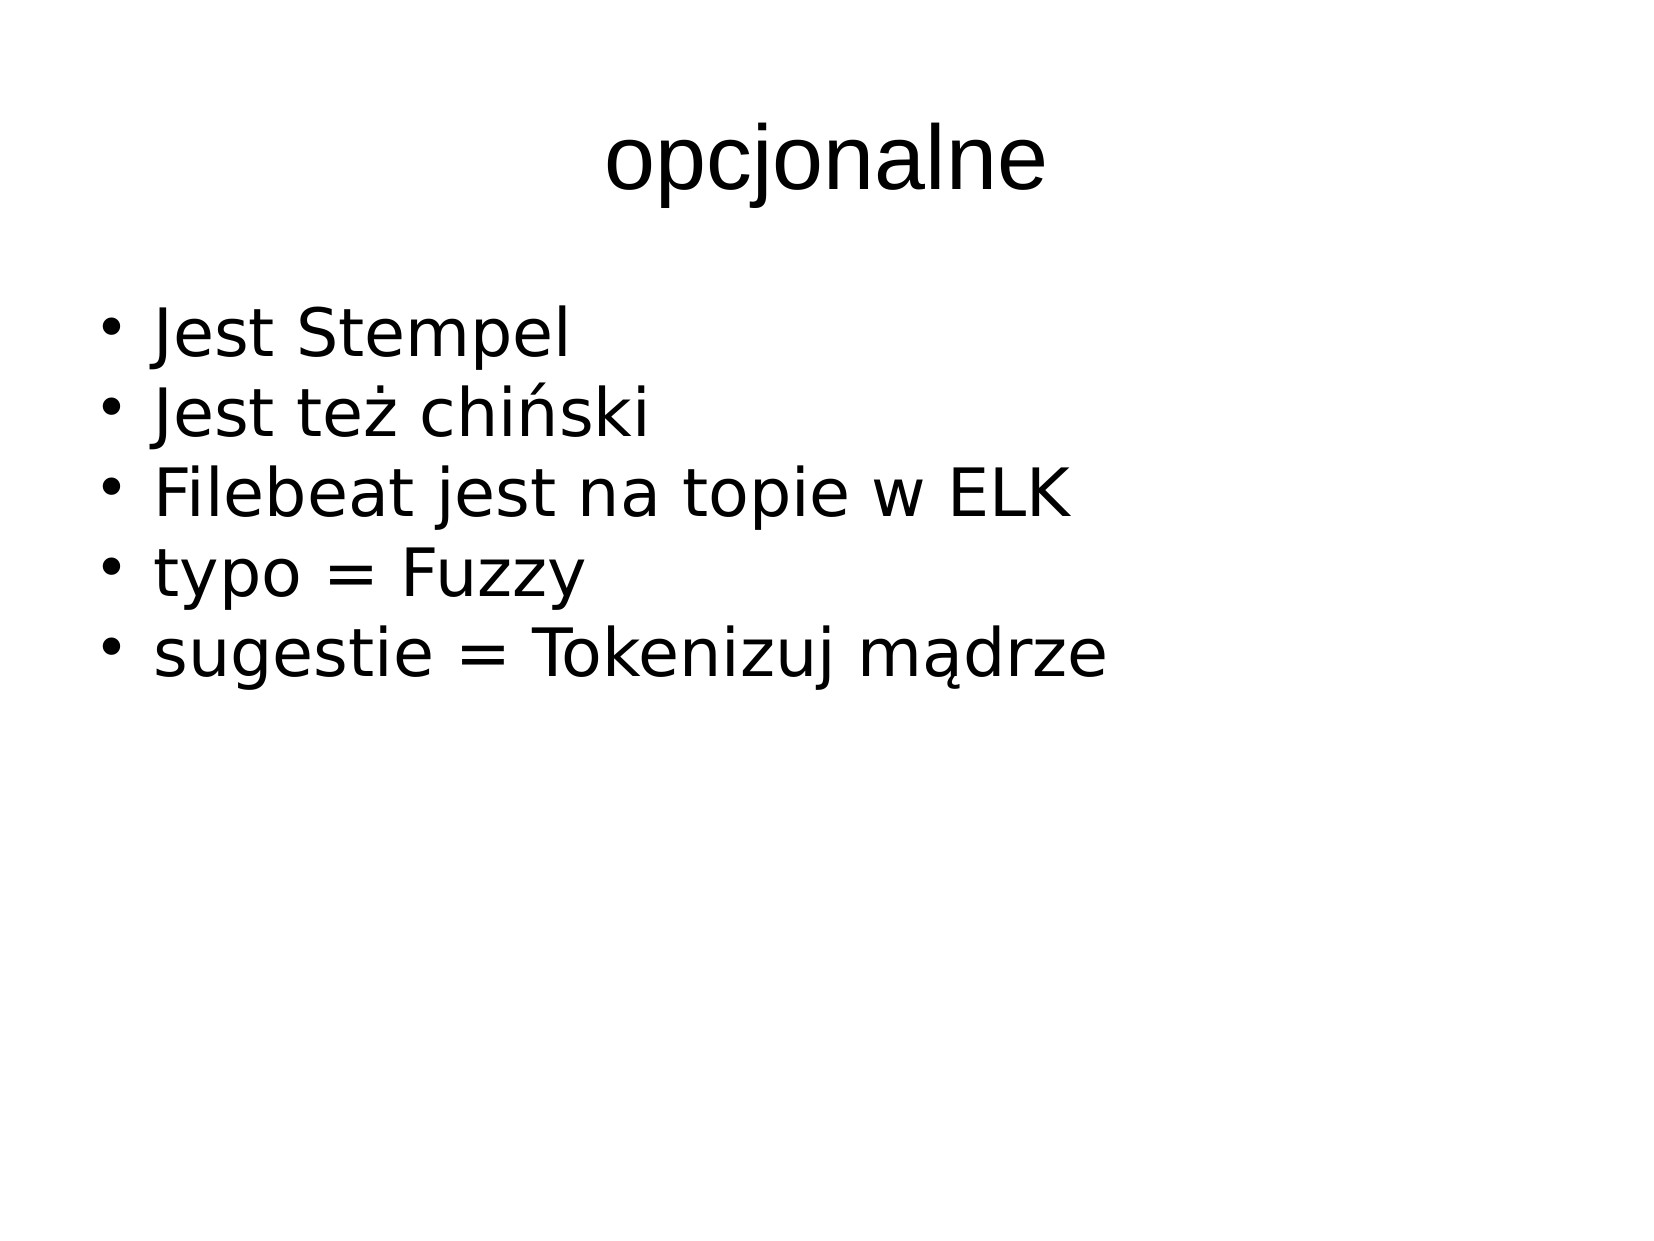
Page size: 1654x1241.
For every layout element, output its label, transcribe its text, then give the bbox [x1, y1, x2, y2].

text_box opcjonalne [82, 49, 1571, 257]
text_box Jest Stempel Jest też chiński Filebeat jest na topie w ELK typo = Fuzzy sugestie = Tokenizuj mądrze [82, 290, 1571, 1010]
